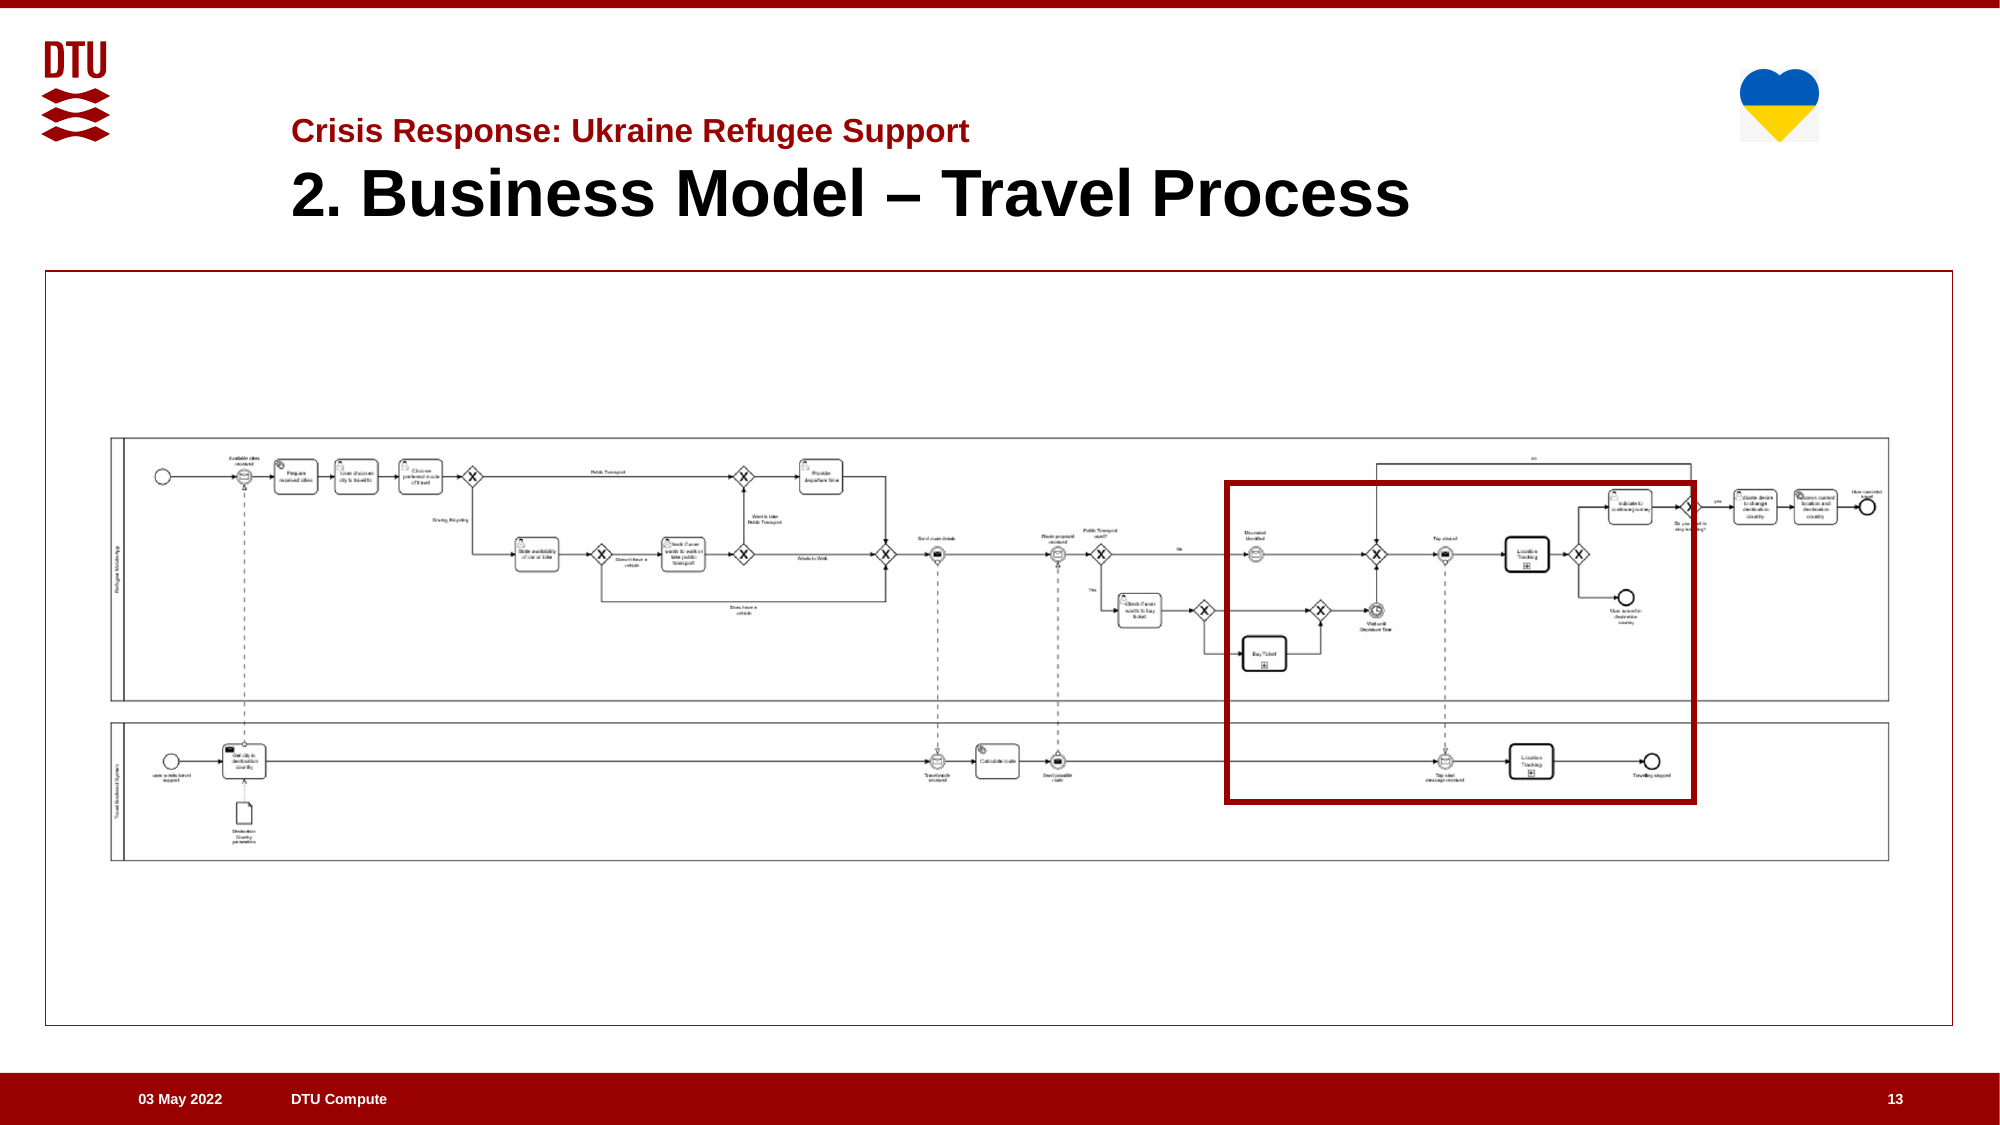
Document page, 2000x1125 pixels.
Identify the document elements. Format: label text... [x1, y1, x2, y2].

picture [107, 435, 1891, 863]
title Crisis Response: Ukraine Refugee Support 2. Business Model – Travel Process [291, 69, 1819, 230]
text_box [45, 271, 1953, 1026]
slide_number 13 [1887, 1073, 1959, 1125]
